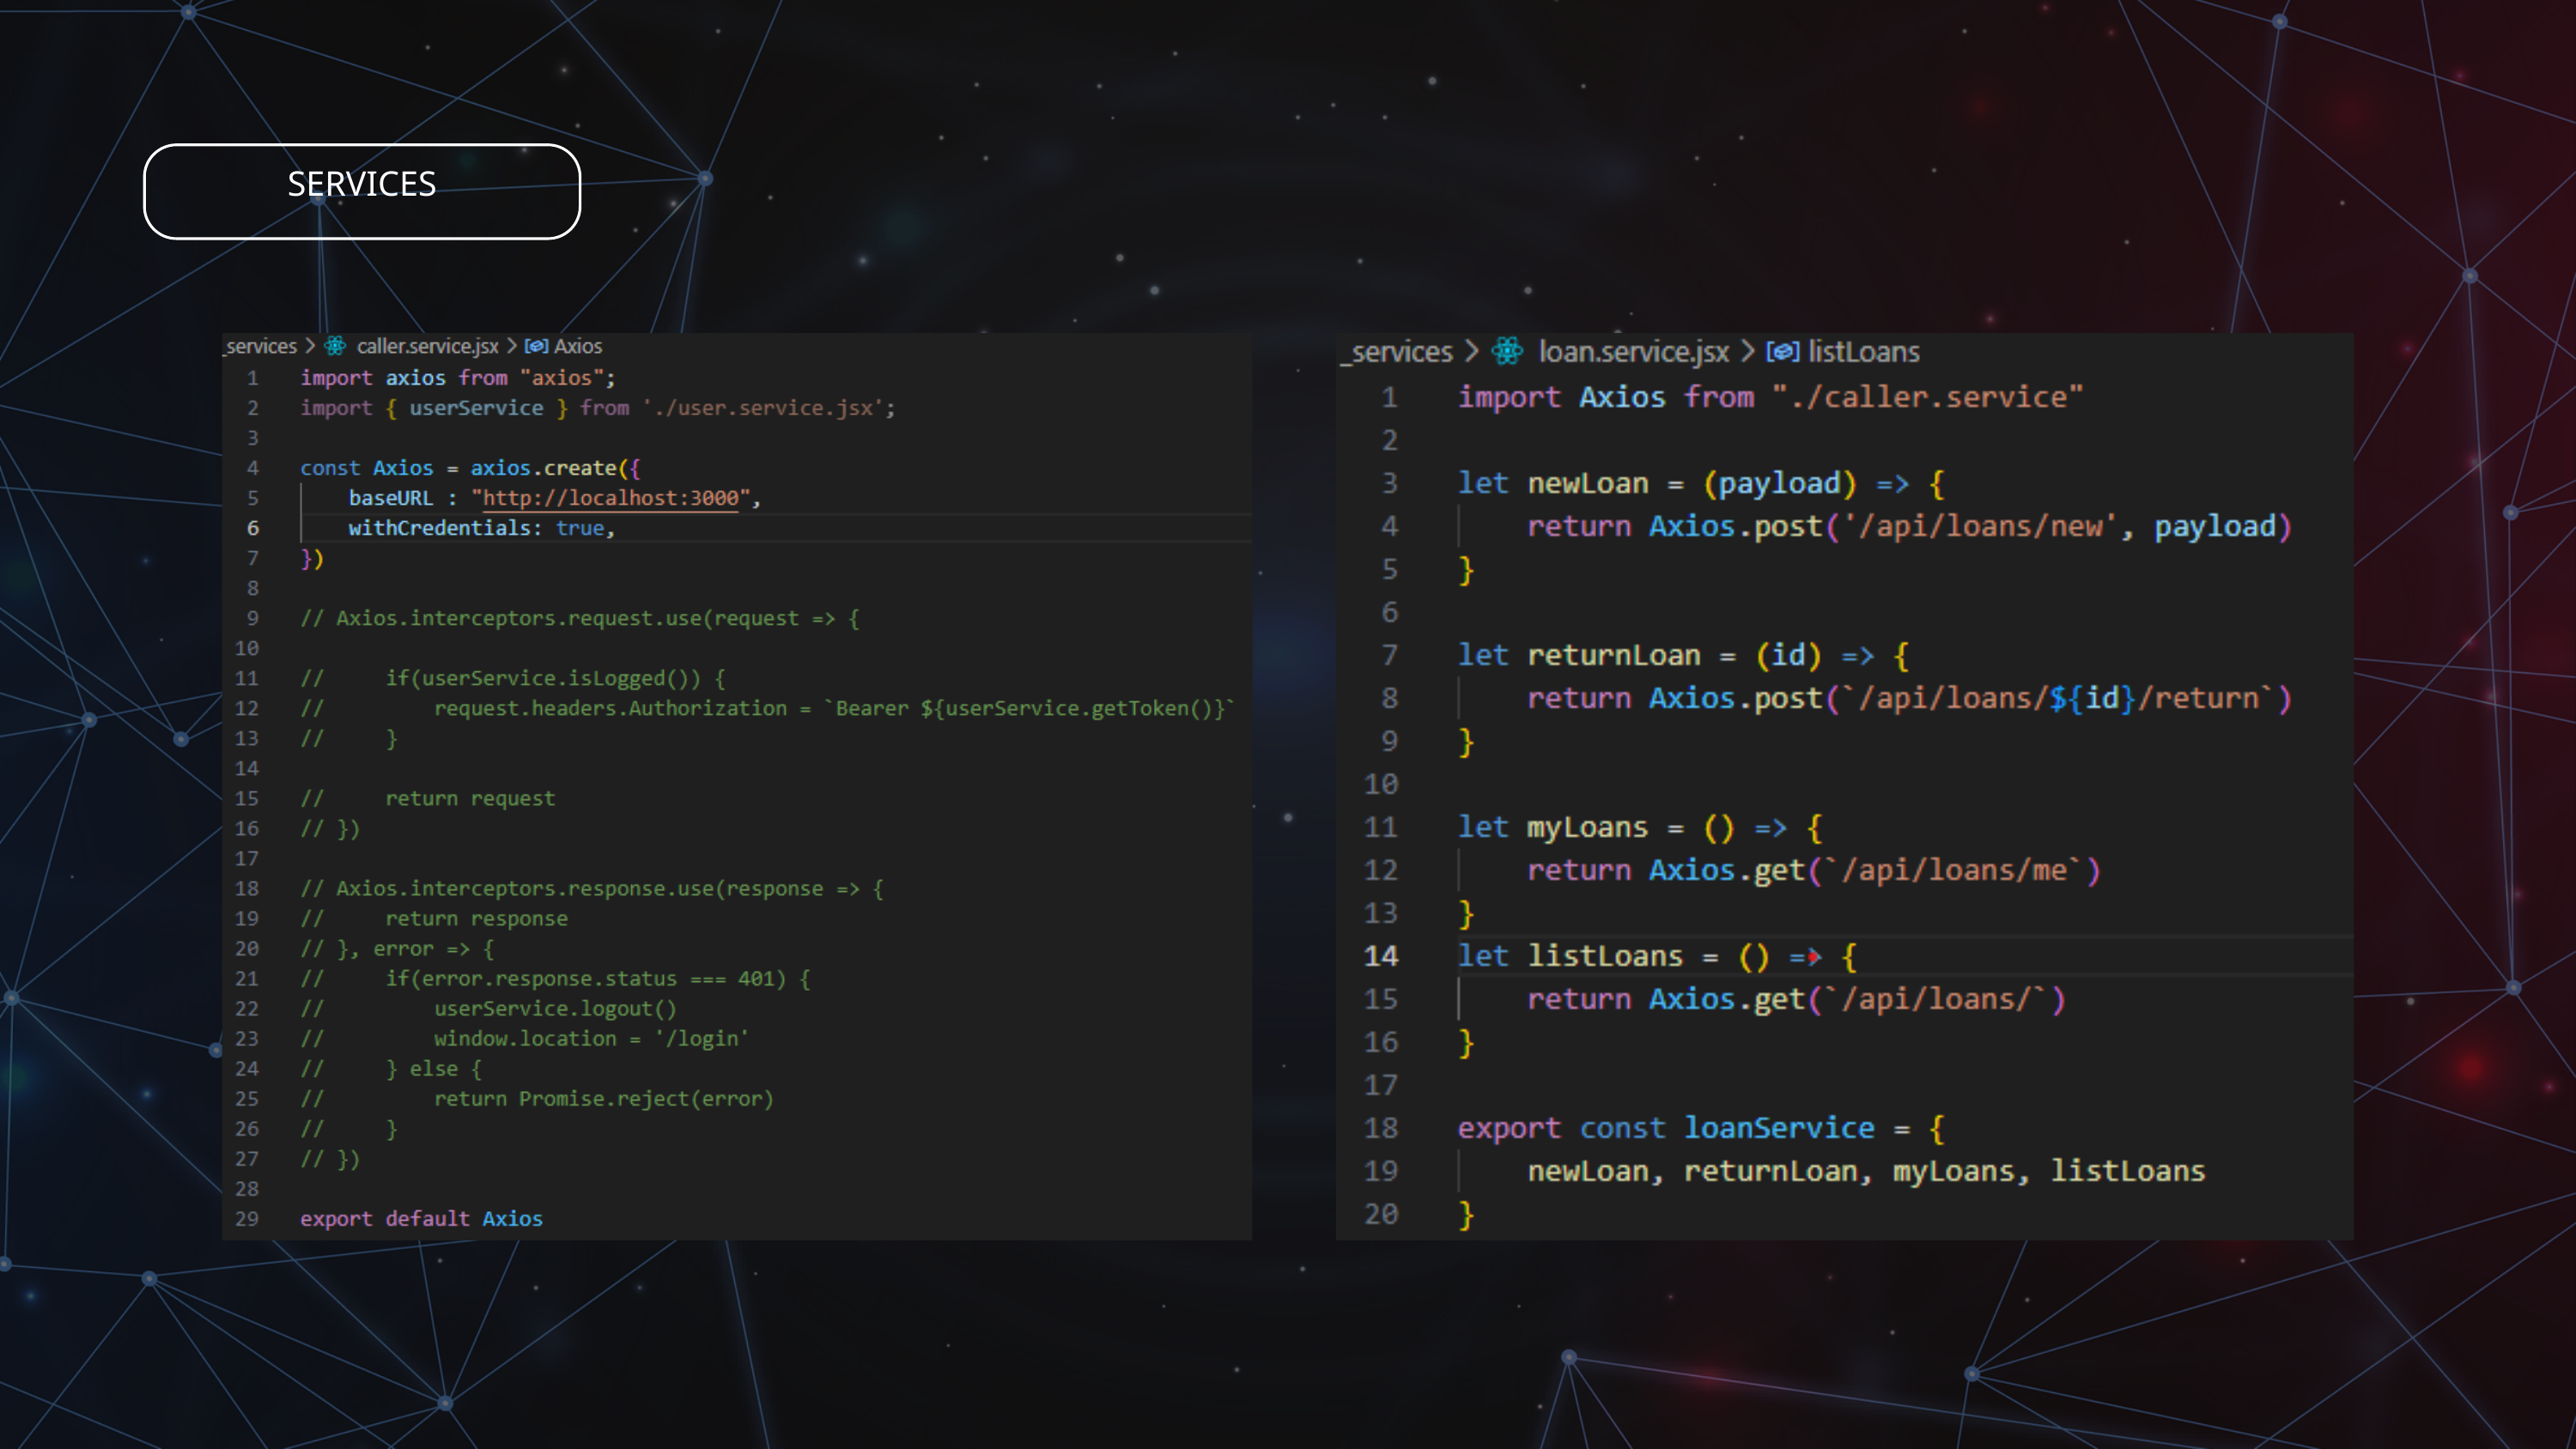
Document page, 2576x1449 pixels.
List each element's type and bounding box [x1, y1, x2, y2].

text_box [0, 0, 2576, 1449]
text_box [143, 144, 580, 239]
text_box [222, 333, 1253, 1240]
text_box [1336, 333, 2354, 1240]
